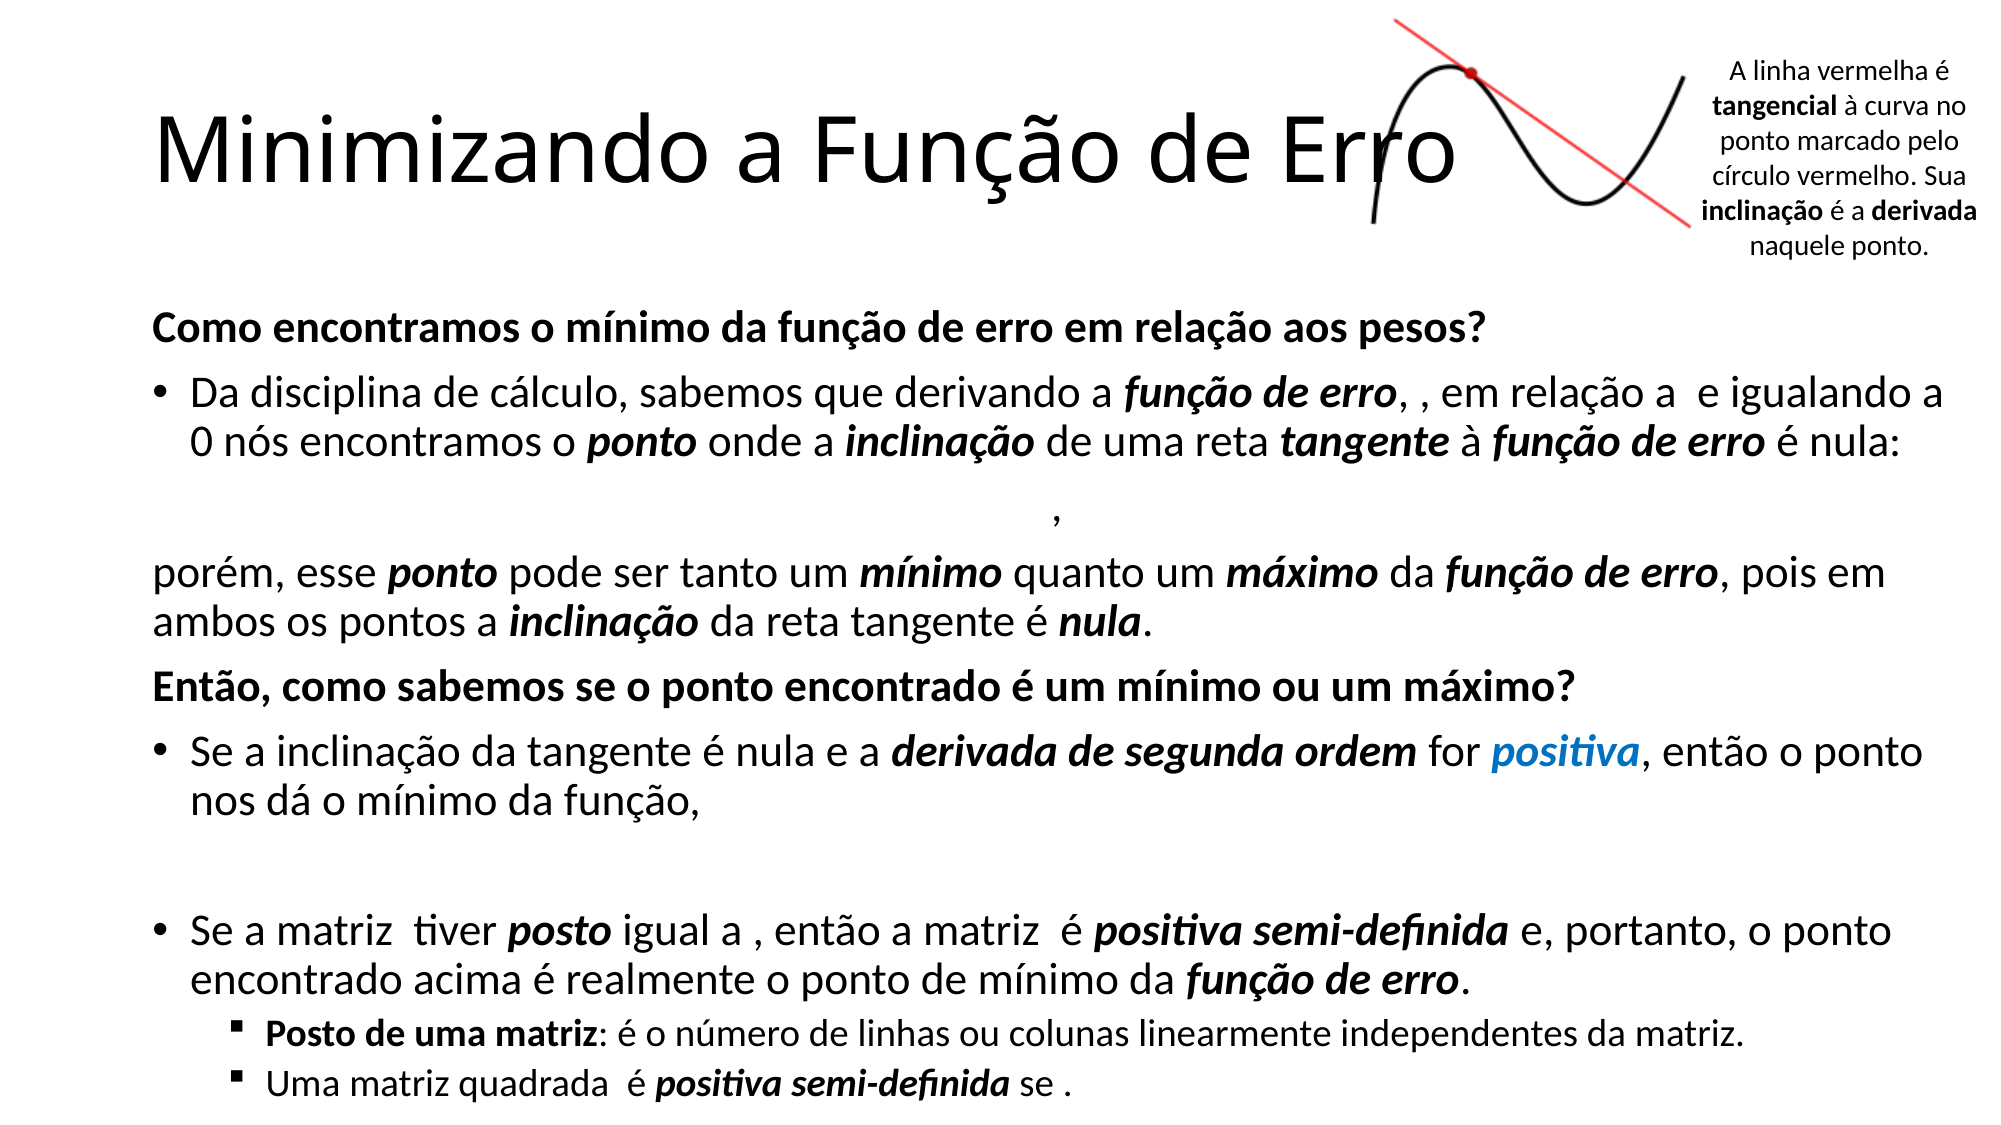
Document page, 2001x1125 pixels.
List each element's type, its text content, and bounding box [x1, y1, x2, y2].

text_box A linha vermelha é tangencial à curva no ponto marcado pelo círculo vermelho. Sua inclinação é a derivada naquele ponto. [1679, 43, 2000, 269]
title Minimizando a Função de Erro [137, 35, 1863, 270]
picture [1369, 15, 1697, 245]
